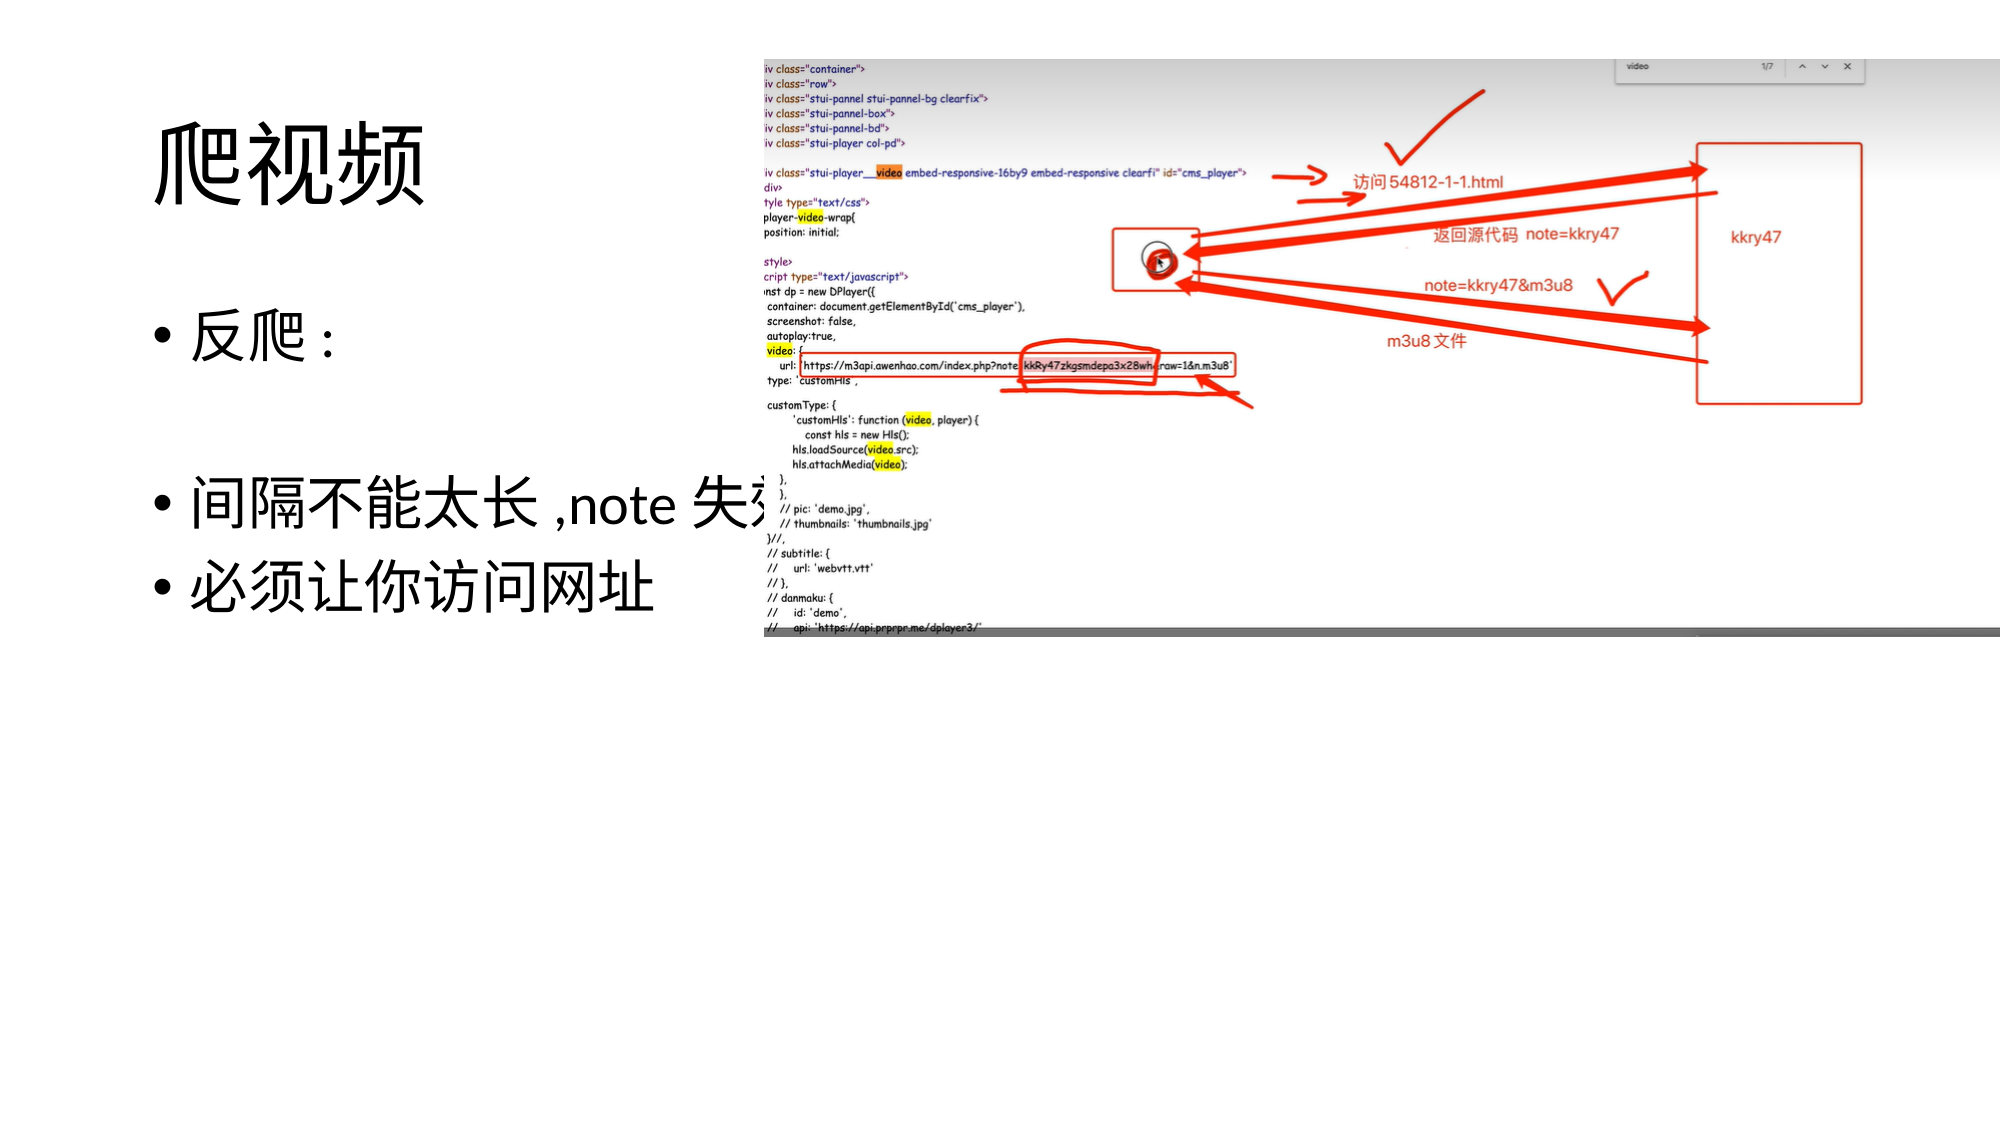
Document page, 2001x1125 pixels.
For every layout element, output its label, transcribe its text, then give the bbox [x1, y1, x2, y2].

list 反爬: 间隔不能太长,note失效 必须让你访问网址 [137, 299, 1863, 1014]
picture [764, 59, 2000, 637]
title 爬视频 [137, 59, 764, 278]
